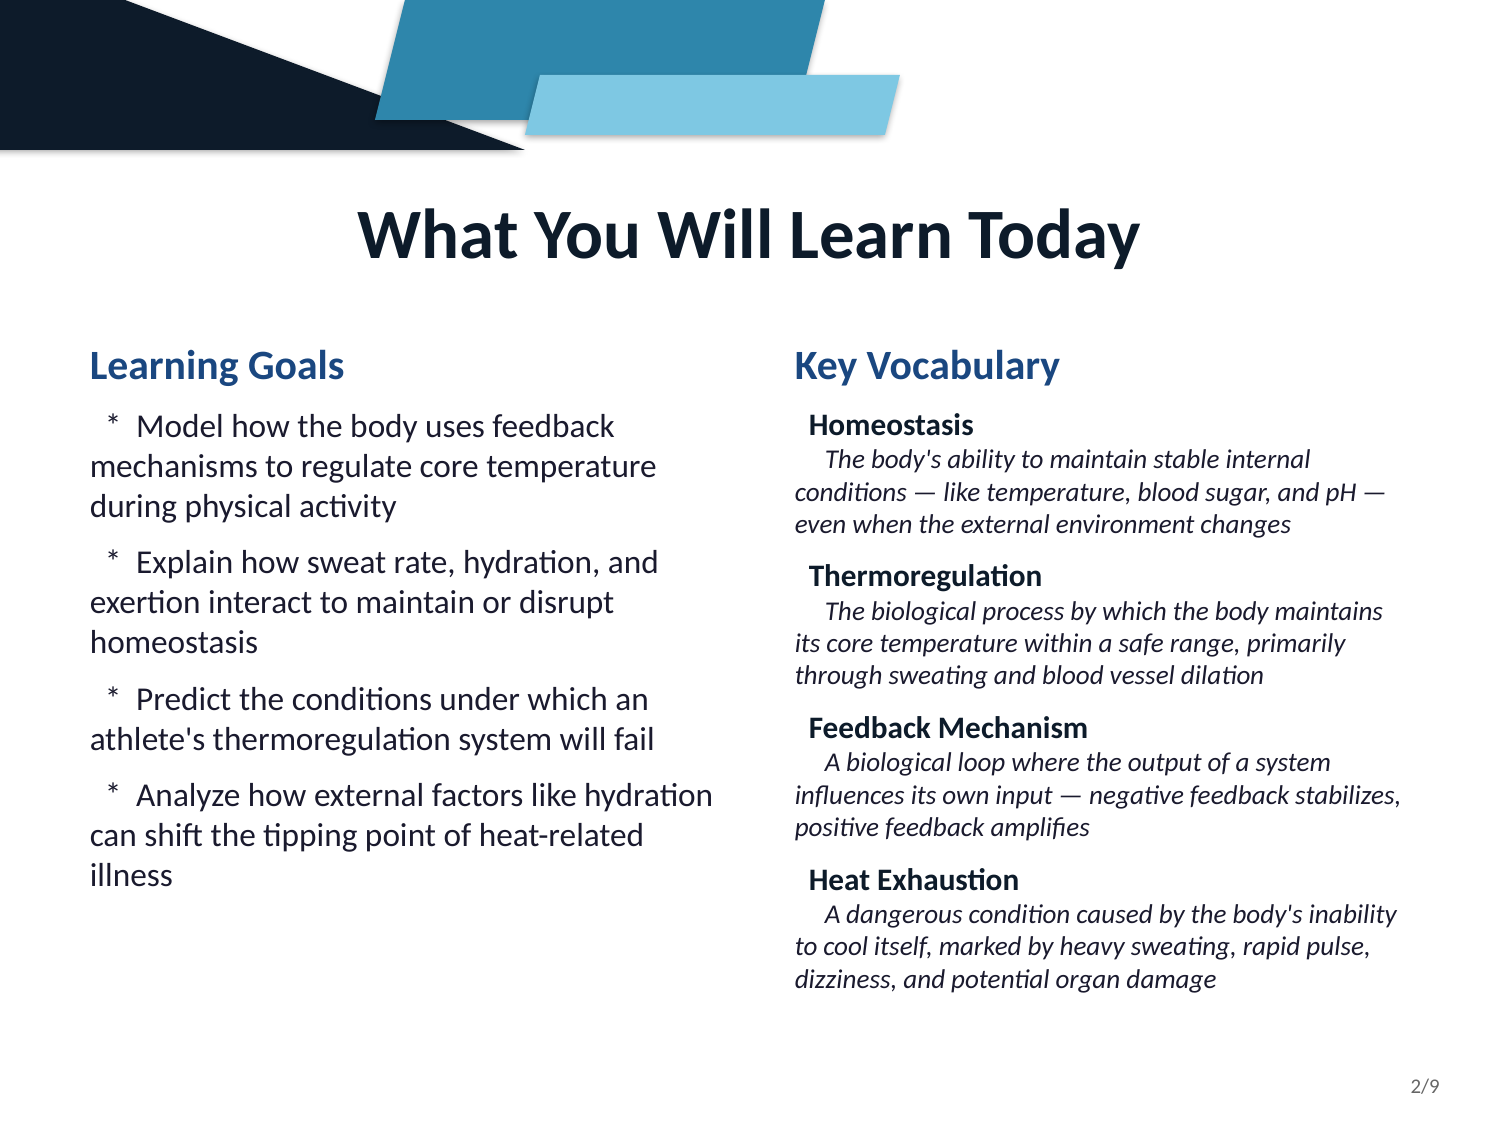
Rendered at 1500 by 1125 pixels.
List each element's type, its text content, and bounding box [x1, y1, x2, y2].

text_box What You Will Learn Today [342, 179, 1157, 280]
text_box Learning Goals * Model how the body uses feedback mechanisms to regulate core temperature during physical activity * Explain how sweat rate, hydration, and exertion interact to maintain or disrupt homeostasis * Predict the conditions under which an athlete's thermoregulation system will fail * Analyze how external factors like hydration can shift the tipping point of heat-related illness [74, 329, 750, 901]
text_box 2/9 [1395, 1065, 1455, 1105]
text_box [0, 0, 526, 151]
text_box [524, 74, 901, 136]
text_box Key Vocabulary Homeostasis The body's ability to maintain stable internal conditions — like temperature, blood sugar, and pH — even when the external environment changes Thermoregulation The biological process by which the body maintains its core temperature within a safe range, primarily through sweating and blood vessel dilation Feedback Mechanism A biological loop where the output of a system influences its own input — negative feedback stabilizes, positive feedback amplifies Heat Exhaustion A dangerous condition caused by the body's inability to cool itself, marked by heavy sweating, rapid pulse, dizziness, and potential organ damage [779, 329, 1425, 1001]
text_box [374, 0, 826, 121]
